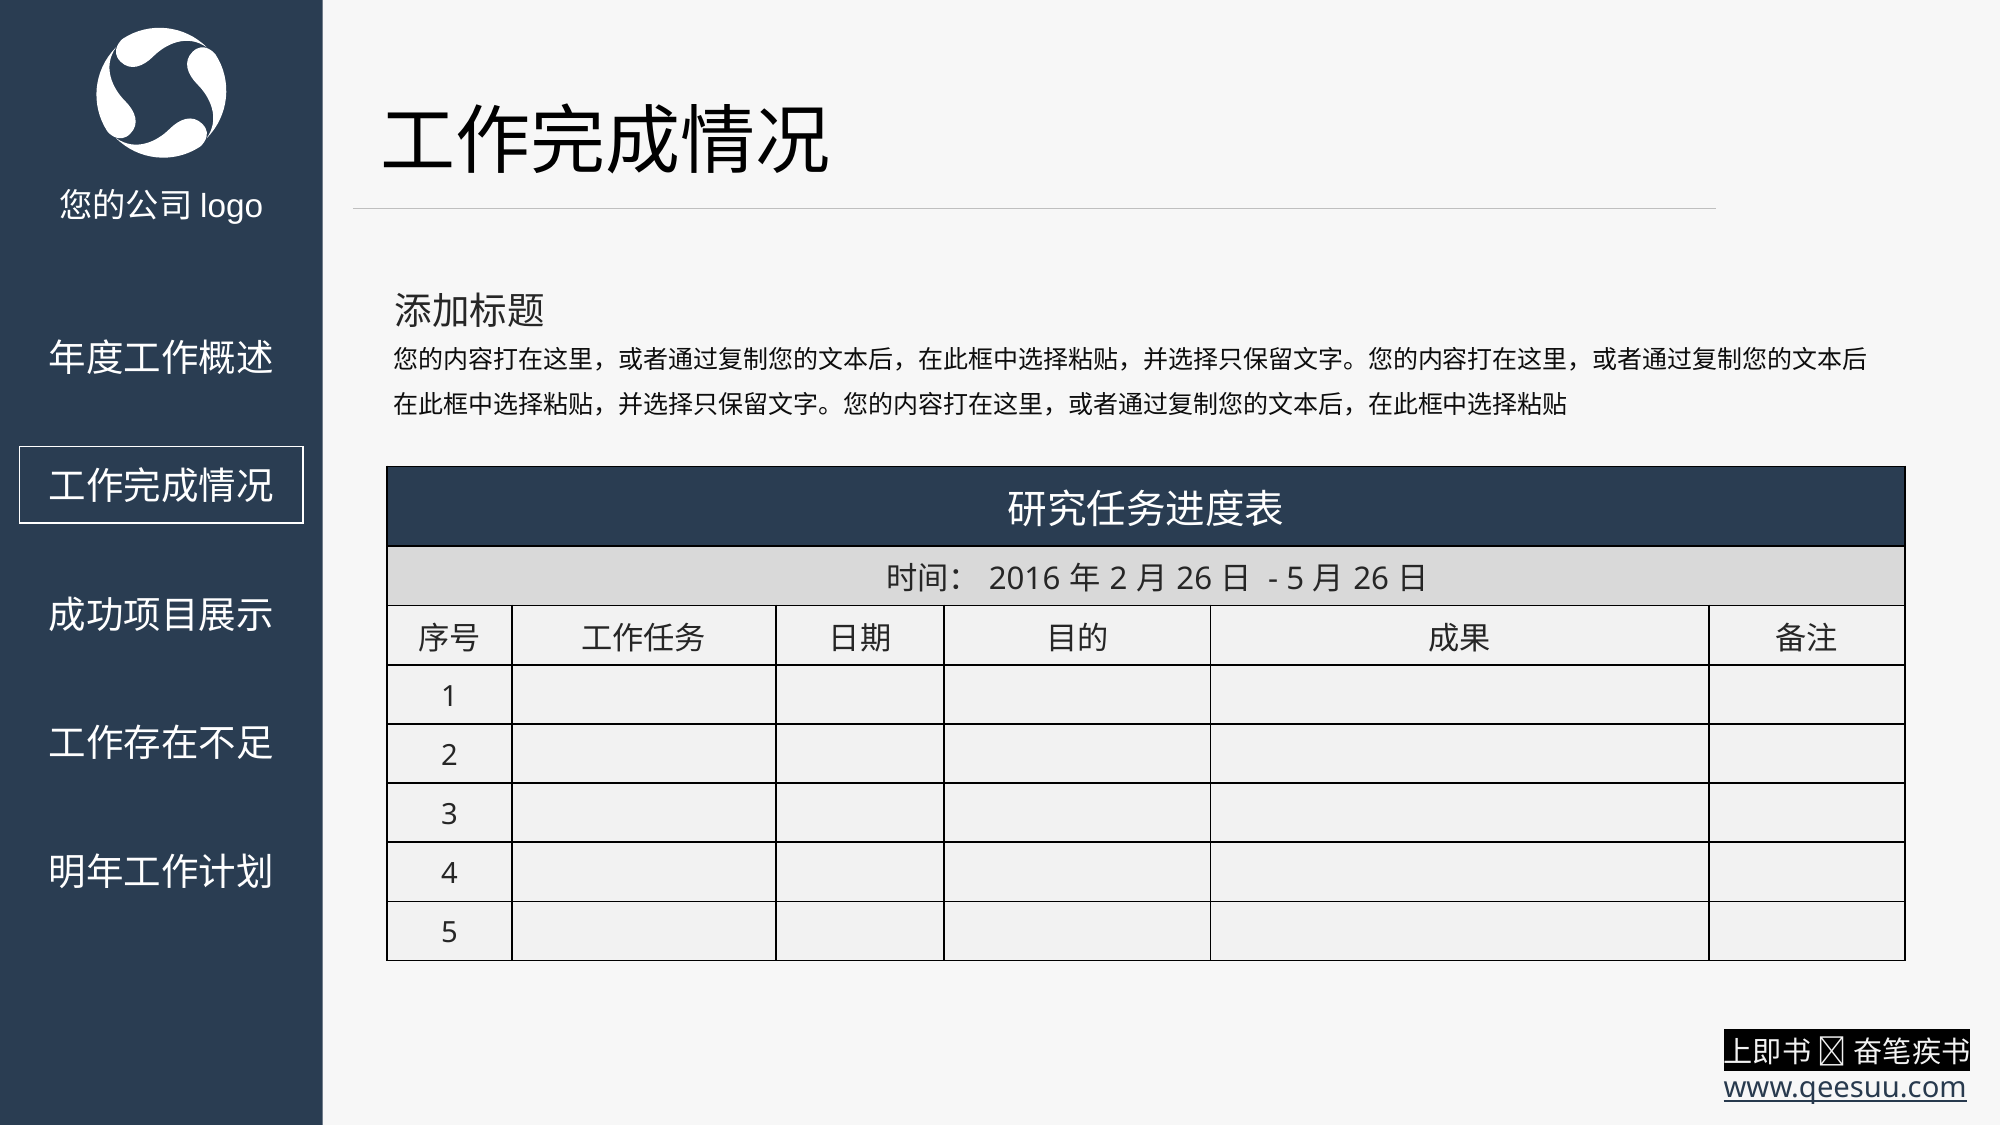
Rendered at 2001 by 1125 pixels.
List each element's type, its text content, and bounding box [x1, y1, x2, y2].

table_cell [777, 843, 943, 901]
table_cell [1710, 666, 1904, 723]
table_cell [945, 784, 1210, 841]
table_cell 4 [388, 843, 511, 901]
table_cell [777, 902, 943, 960]
table_cell [513, 725, 775, 782]
table_cell 工作任务 [513, 606, 775, 664]
table_cell 序号 [388, 606, 511, 664]
text_box [0, 0, 324, 1125]
text_box 成功项目展示 [22, 580, 301, 646]
table_cell [1211, 784, 1708, 841]
text_box 工作完成情况 [365, 85, 845, 191]
table_cell [513, 666, 775, 723]
table_cell [1211, 666, 1708, 723]
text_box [96, 27, 227, 158]
table_cell [945, 902, 1210, 960]
table_cell [513, 843, 775, 901]
table_cell 备注 [1710, 606, 1904, 664]
table_cell [945, 666, 1210, 723]
table_cell [1211, 902, 1708, 960]
table_cell [1710, 843, 1904, 901]
table_cell [1211, 843, 1708, 901]
table_cell [777, 784, 943, 841]
table_cell 3 [388, 784, 511, 841]
table_cell [1710, 902, 1904, 960]
text_box [18, 445, 304, 524]
table_cell [945, 843, 1210, 901]
table_header 研究任务进度表 [388, 467, 1904, 545]
table_cell 1 [388, 666, 511, 723]
table_cell 日期 [777, 606, 943, 664]
table_cell 目的 [945, 606, 1210, 664]
text_box 明年工作计划 [22, 837, 301, 903]
table_cell [1710, 784, 1904, 841]
table_cell [777, 725, 943, 782]
table_cell [513, 784, 775, 841]
text_box 工作存在不足 [22, 709, 301, 775]
table_cell 成果 [1211, 606, 1708, 664]
text_box 上即书  奋笔疾书 www.qeesuu.com [1708, 1025, 1986, 1116]
table_cell 2 [388, 725, 511, 782]
text_box 您的公司logo [0, 176, 323, 232]
text_box 年度工作概述 [22, 323, 301, 389]
table_cell [1710, 725, 1904, 782]
table_cell [945, 725, 1210, 782]
table_cell 5 [388, 902, 511, 960]
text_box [378, 256, 1887, 428]
table_cell [513, 902, 775, 960]
table_cell [777, 666, 943, 723]
table_cell [1211, 725, 1708, 782]
table_cell 时间：2016年2月26日 - 5月26日 [388, 547, 1904, 605]
